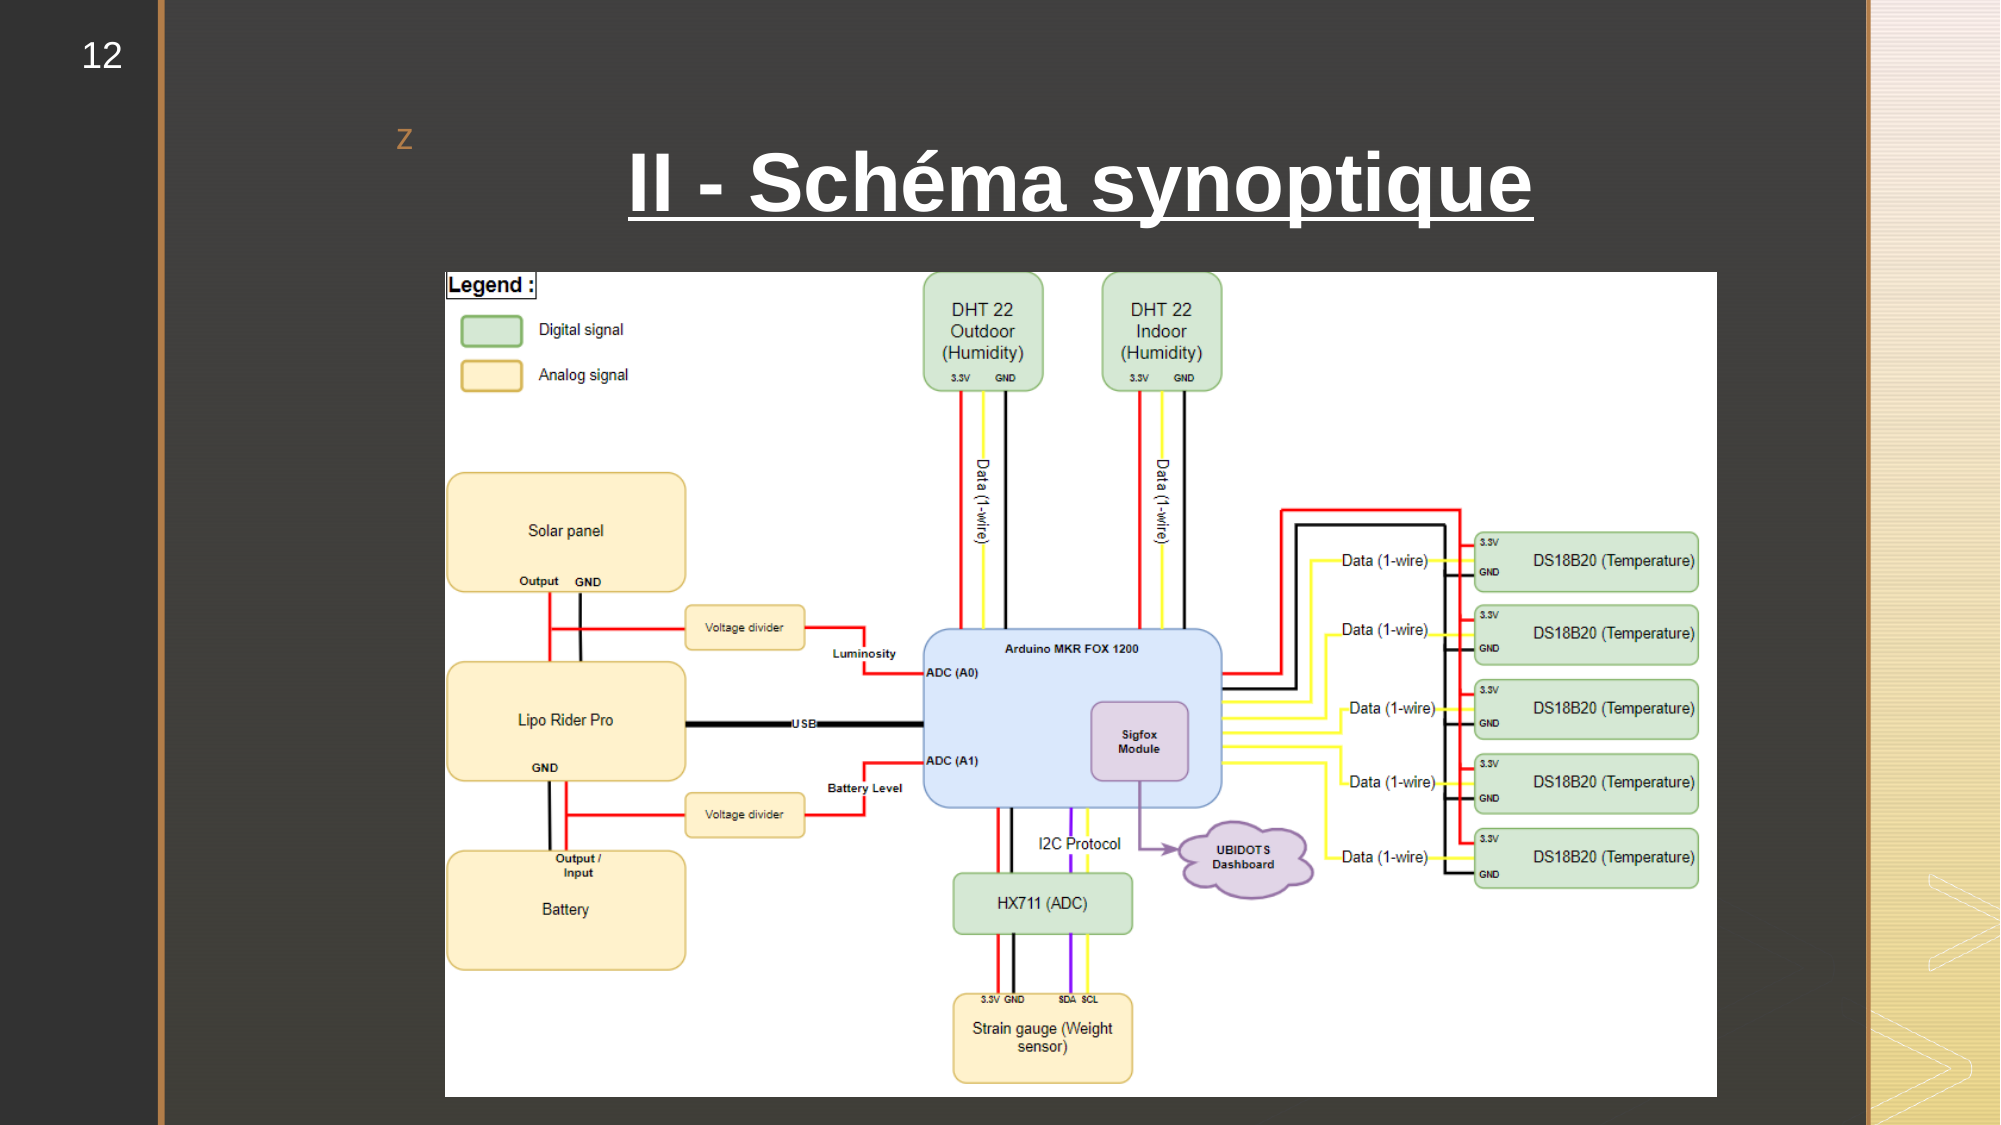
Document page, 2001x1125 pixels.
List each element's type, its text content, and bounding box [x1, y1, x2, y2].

slide_number 12 [25, 26, 131, 80]
picture [1871, 0, 2000, 1125]
picture [445, 272, 1717, 1097]
title II - Schéma synoptique [428, 132, 1734, 310]
